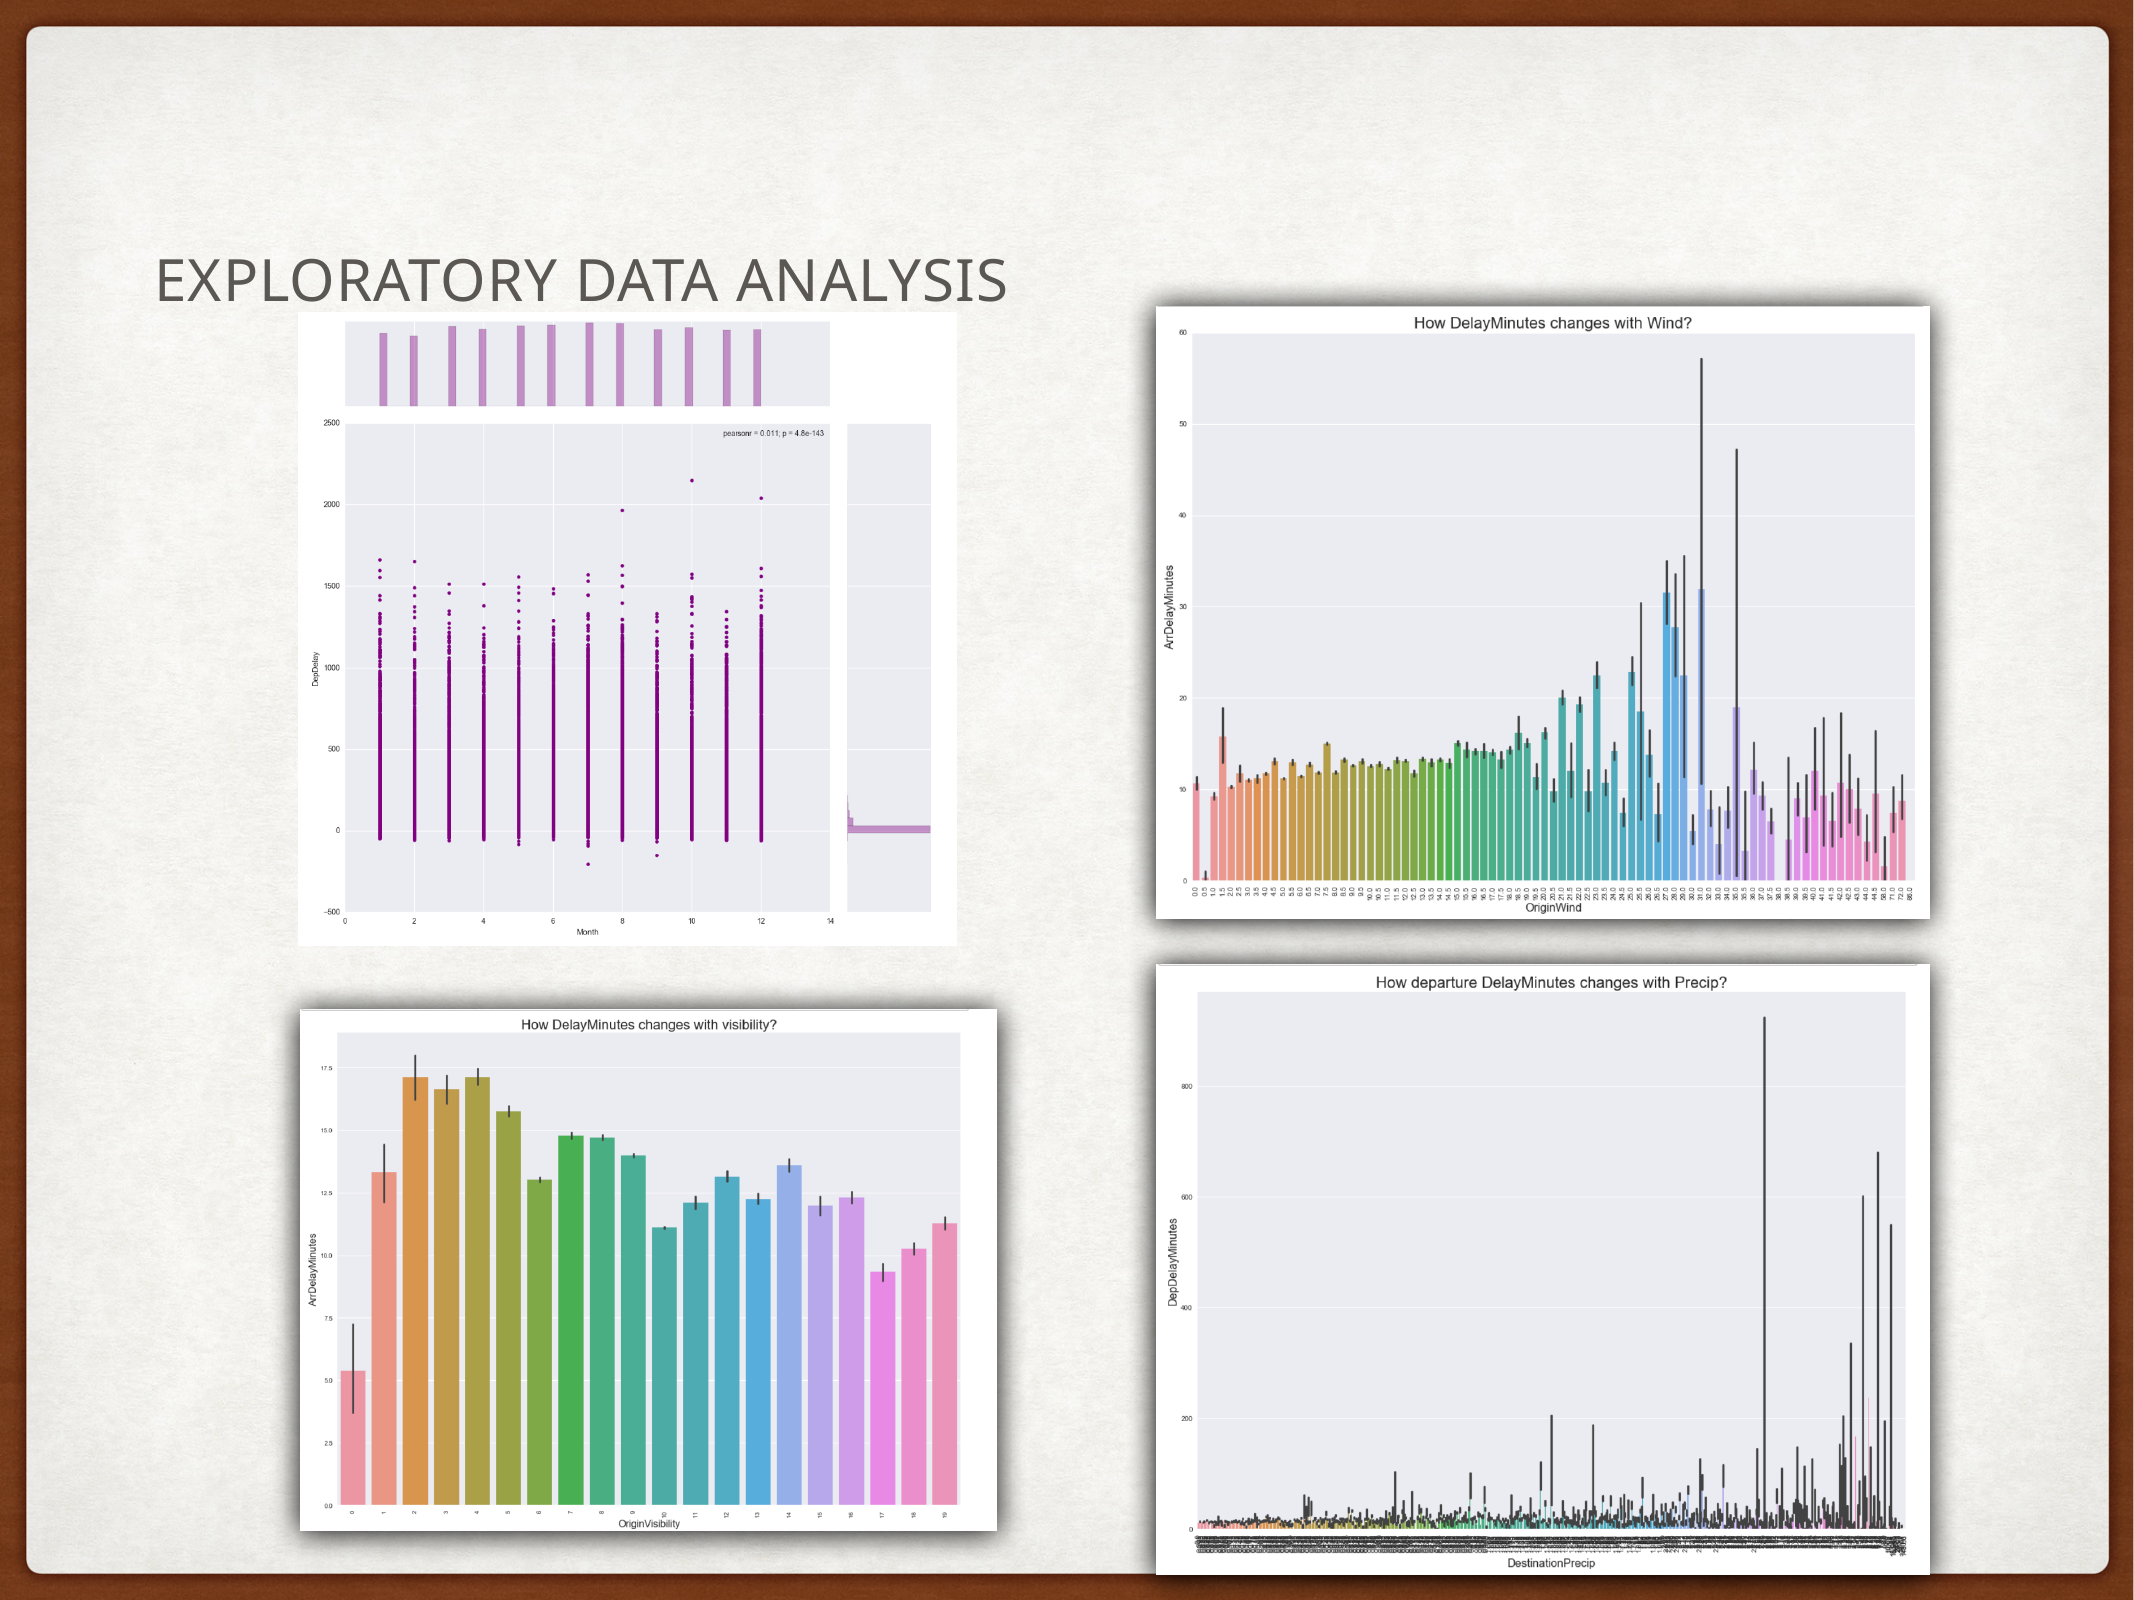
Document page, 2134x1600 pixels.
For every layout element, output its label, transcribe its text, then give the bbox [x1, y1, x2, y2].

text_box EXPLORATORY DATA ANALYSIS [145, 234, 1988, 321]
picture [0, 0, 2134, 1600]
